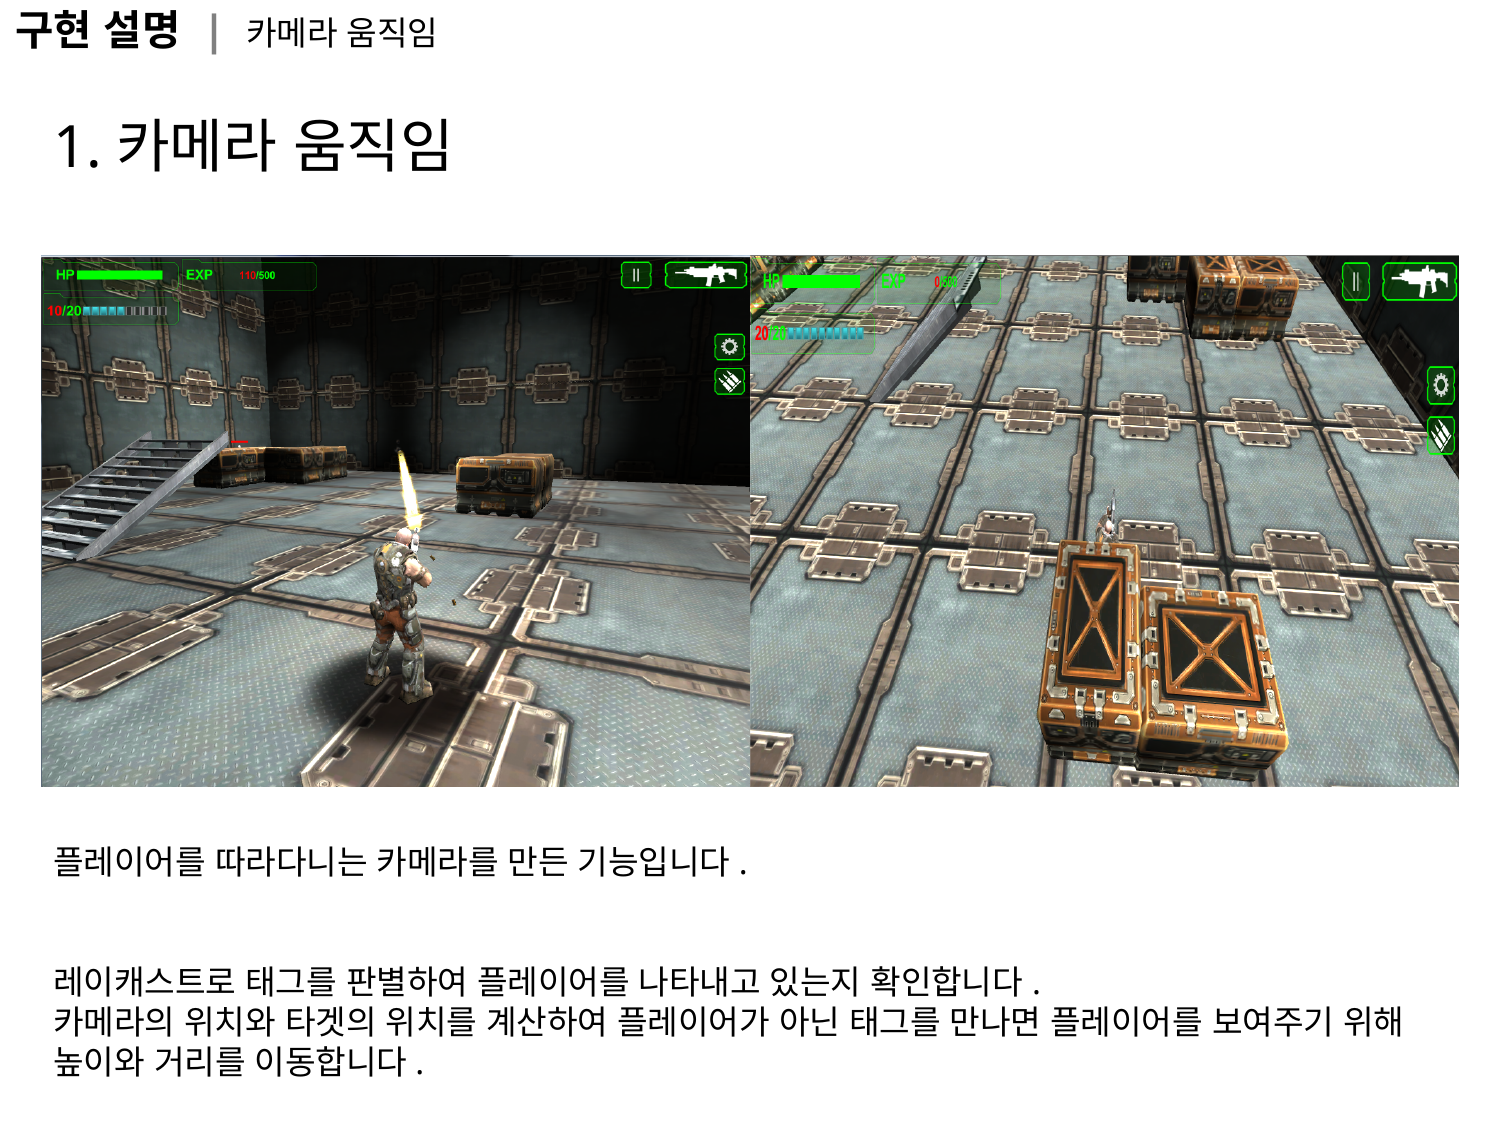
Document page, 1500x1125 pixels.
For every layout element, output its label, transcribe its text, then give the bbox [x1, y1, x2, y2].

picture [749, 255, 1459, 788]
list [41, 255, 747, 788]
title 구현 설명 | 카메라 움직임 [0, 0, 656, 57]
text_box 플레이어를 따라다니는 카메라를 만든 기능입니다. 레이캐스트로 태그를 판별하여 플레이어를 나타내고 있는지 확인합니다. 카메라의 위치와 타겟의 위치를 계산하여 플레이어가 아닌 태그를 만나면 플레이어를 보여주기 위해 높이와 거리를 이동합니다. [38, 834, 1457, 1089]
text_box 1.카메라 움직임 [38, 101, 1105, 187]
